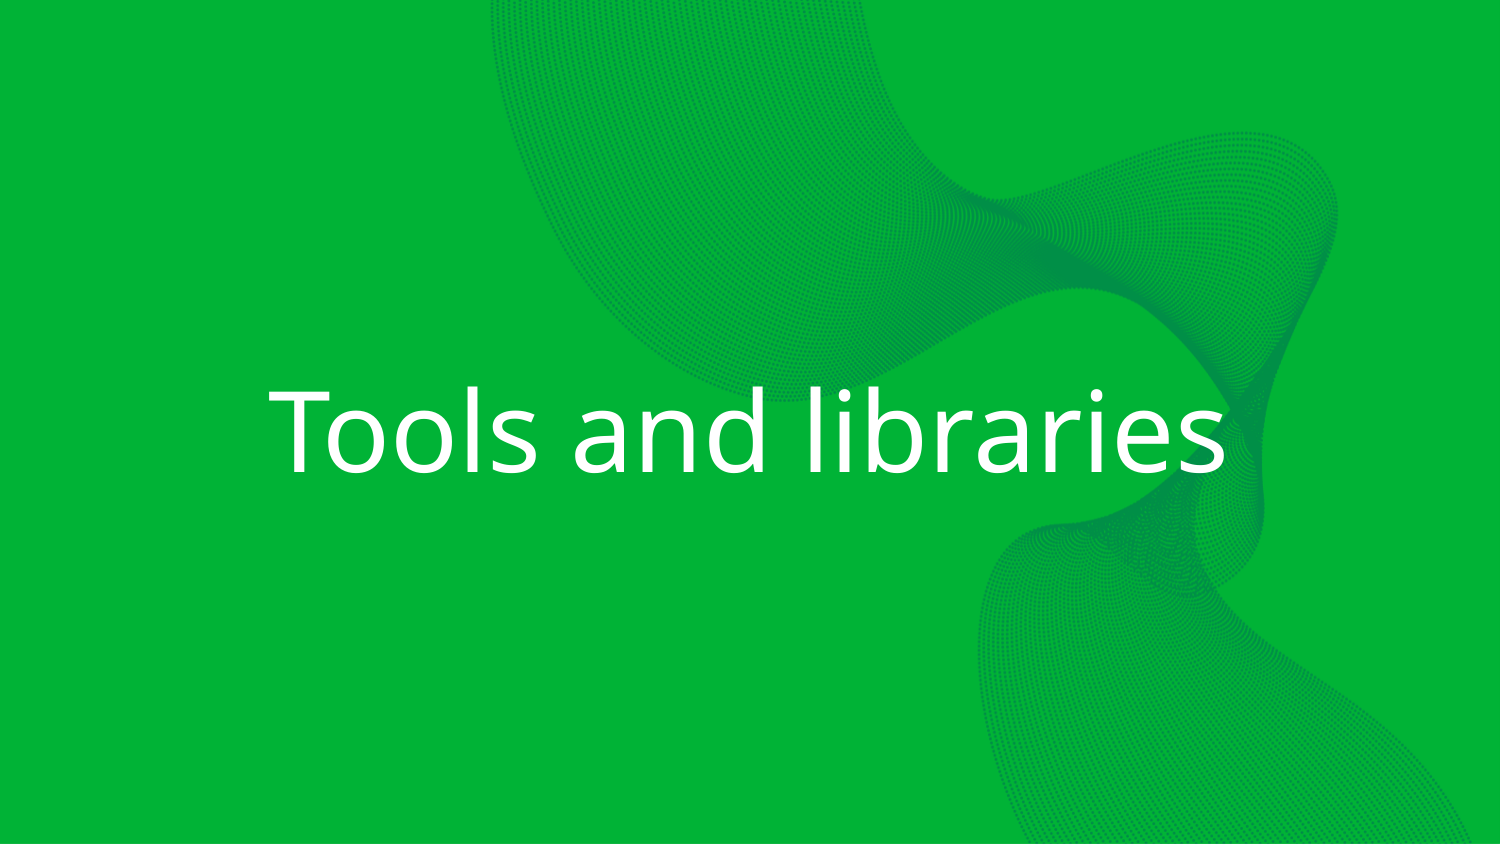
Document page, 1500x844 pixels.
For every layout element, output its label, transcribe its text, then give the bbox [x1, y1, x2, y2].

picture [0, 0, 1500, 844]
list Tools and libraries [59, 360, 1439, 497]
